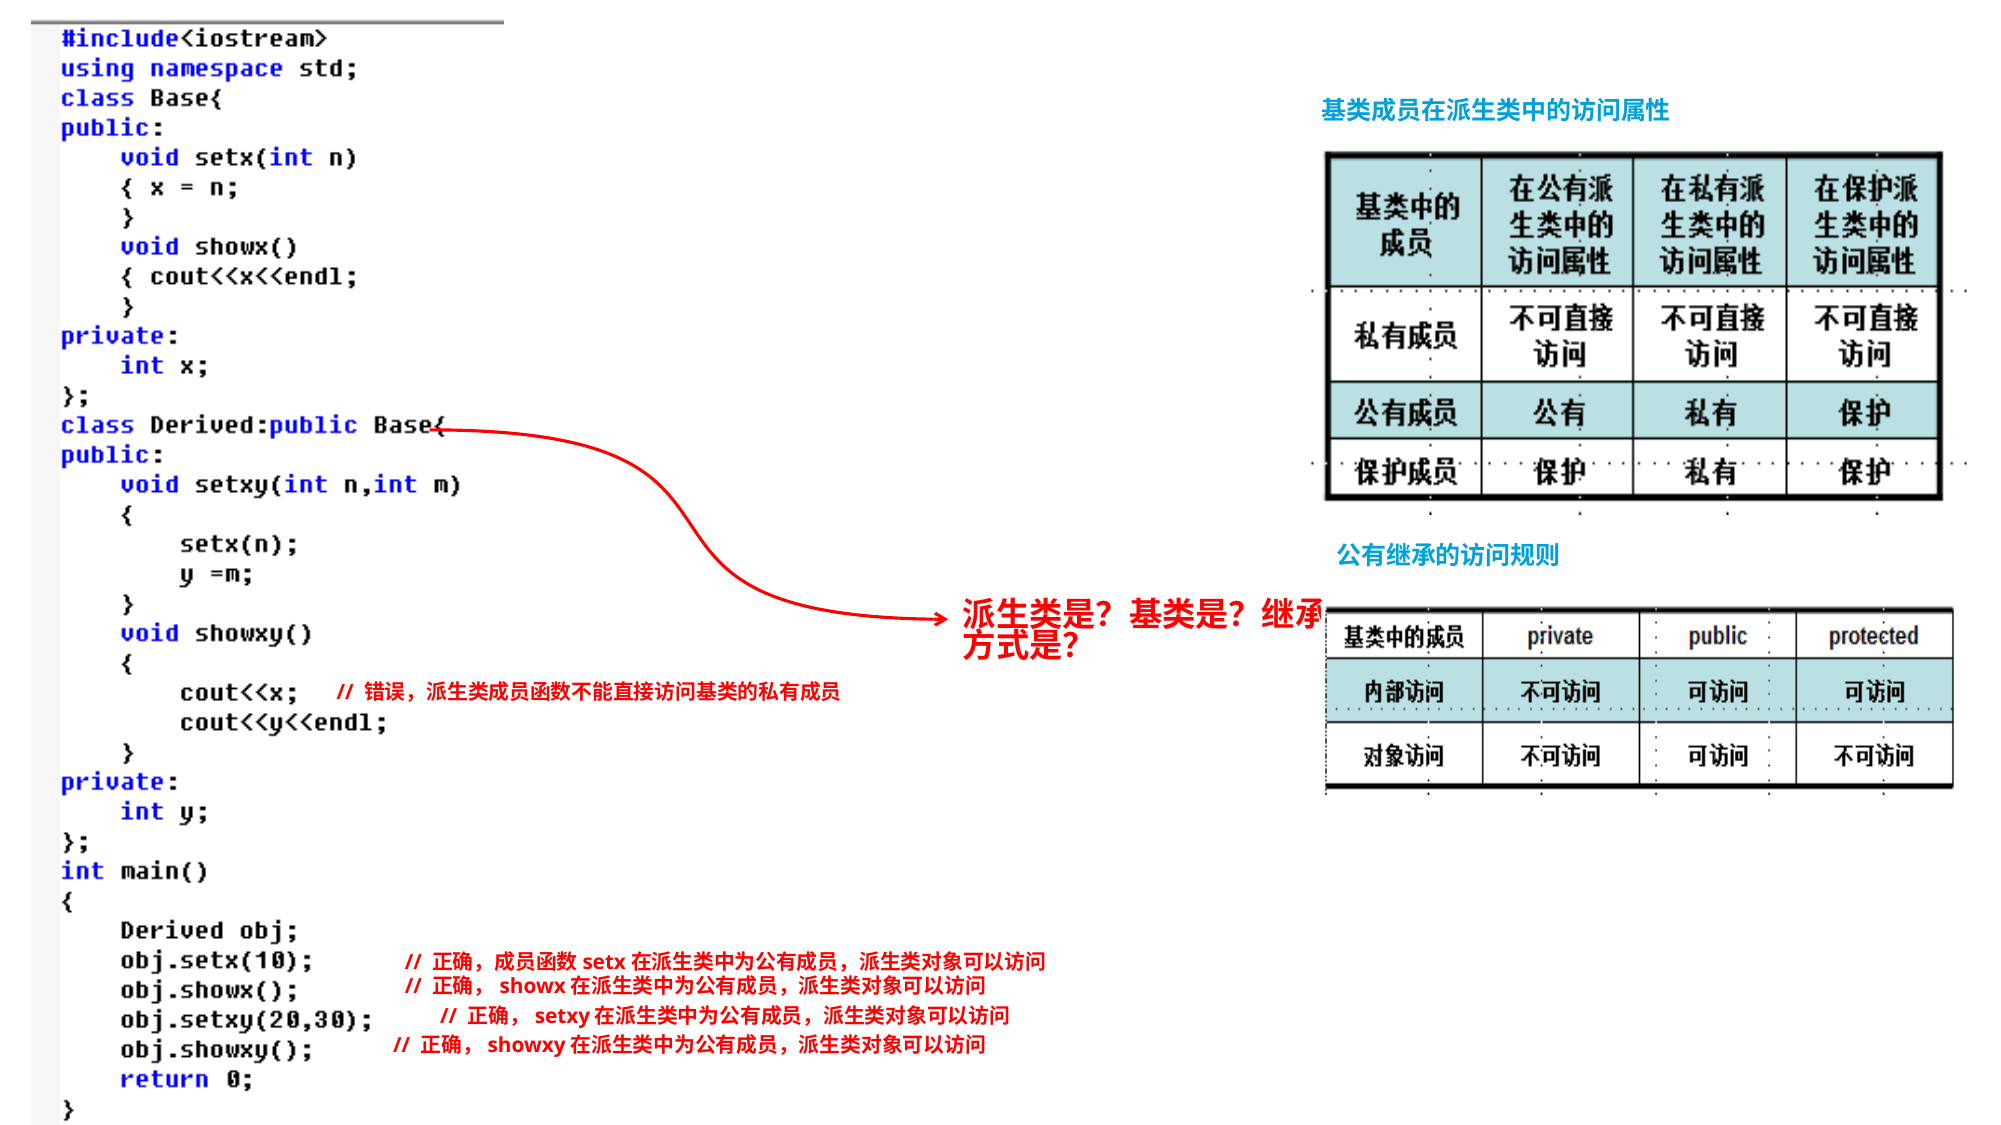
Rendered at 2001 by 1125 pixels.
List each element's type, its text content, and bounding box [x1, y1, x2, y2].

picture [31, 19, 504, 1125]
text_box // 正确，showx在派生类中为公有成员，派生类对象可以访问 [504, 981, 1052, 995]
text_box // 正确，setxy在派生类中为公有成员，派生类对象可以访问 [504, 995, 1087, 1036]
text_box // 正确，成员函数setx在派生类中为公有成员，派生类对象可以访问 [504, 941, 1146, 981]
text_box // 正确，showxy在派生类中为公有成员，派生类对象可以访问 [504, 1024, 1040, 1064]
text_box // 错误，派生类成员函数不能直接访问基类的私有成员 [504, 671, 913, 712]
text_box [429, 429, 1306, 628]
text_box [1306, 92, 1969, 795]
